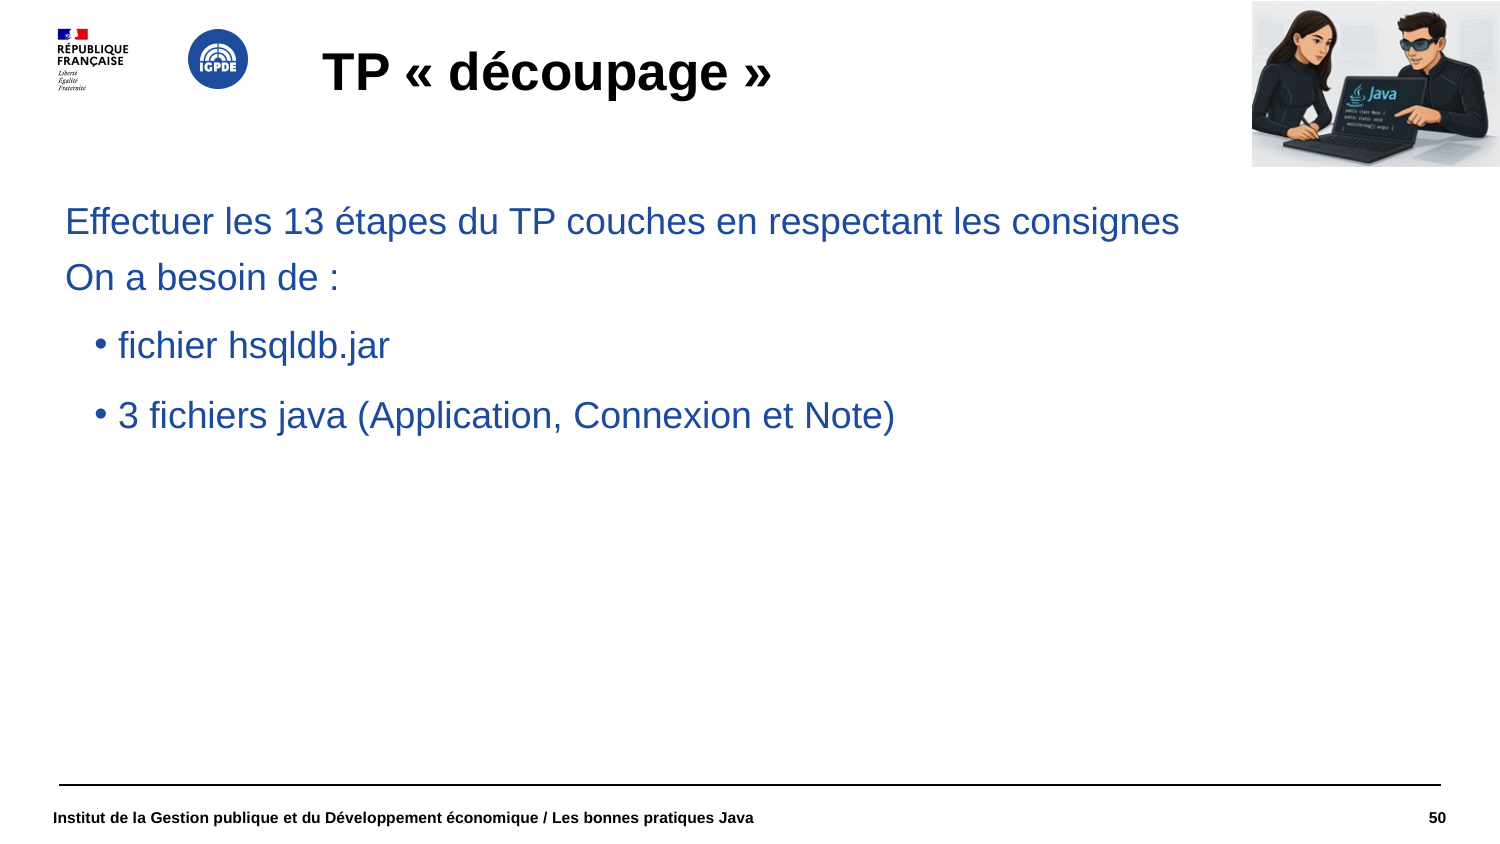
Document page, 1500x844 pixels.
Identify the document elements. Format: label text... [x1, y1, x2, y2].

picture [47, 18, 139, 101]
picture [1251, 0, 1500, 167]
list Effectuer les 13 étapes du TP couches en respectant les consignes On a besoin de : fichier hsqldb.jar 3 fichiers java (Application, Connexion et Note) [64, 197, 1293, 583]
footer Institut de la Gestion publique et du Développement économique / Les bonnes pratiques Java [53, 787, 780, 844]
picture [188, 29, 248, 89]
title TP « découpage » [322, 44, 1246, 116]
slide_number 50 [1224, 787, 1447, 844]
